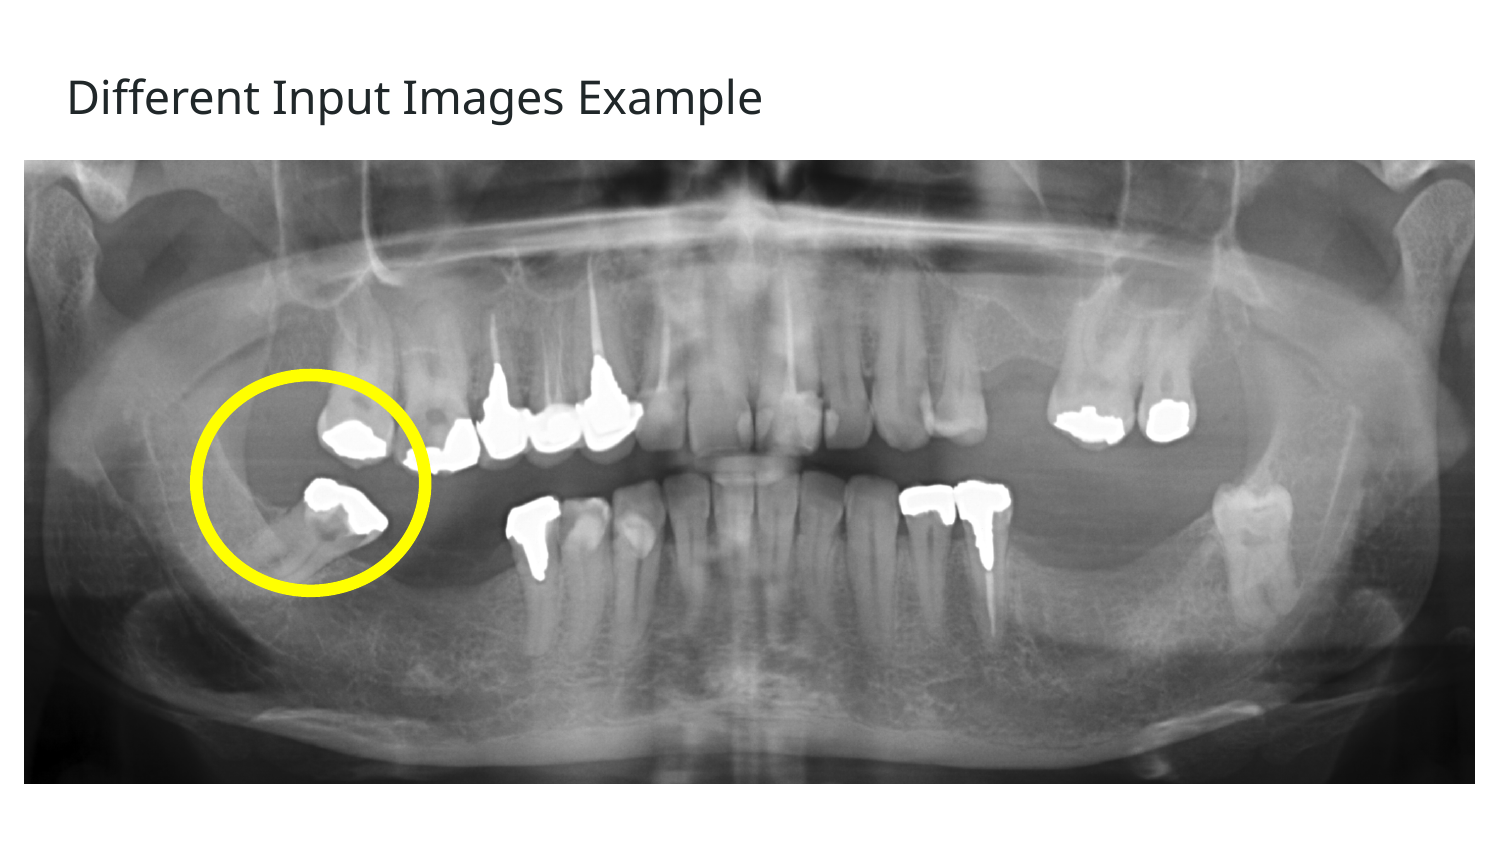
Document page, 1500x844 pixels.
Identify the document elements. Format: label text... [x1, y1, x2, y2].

title Different Input Images Example [51, 50, 1449, 145]
picture [24, 160, 1476, 784]
